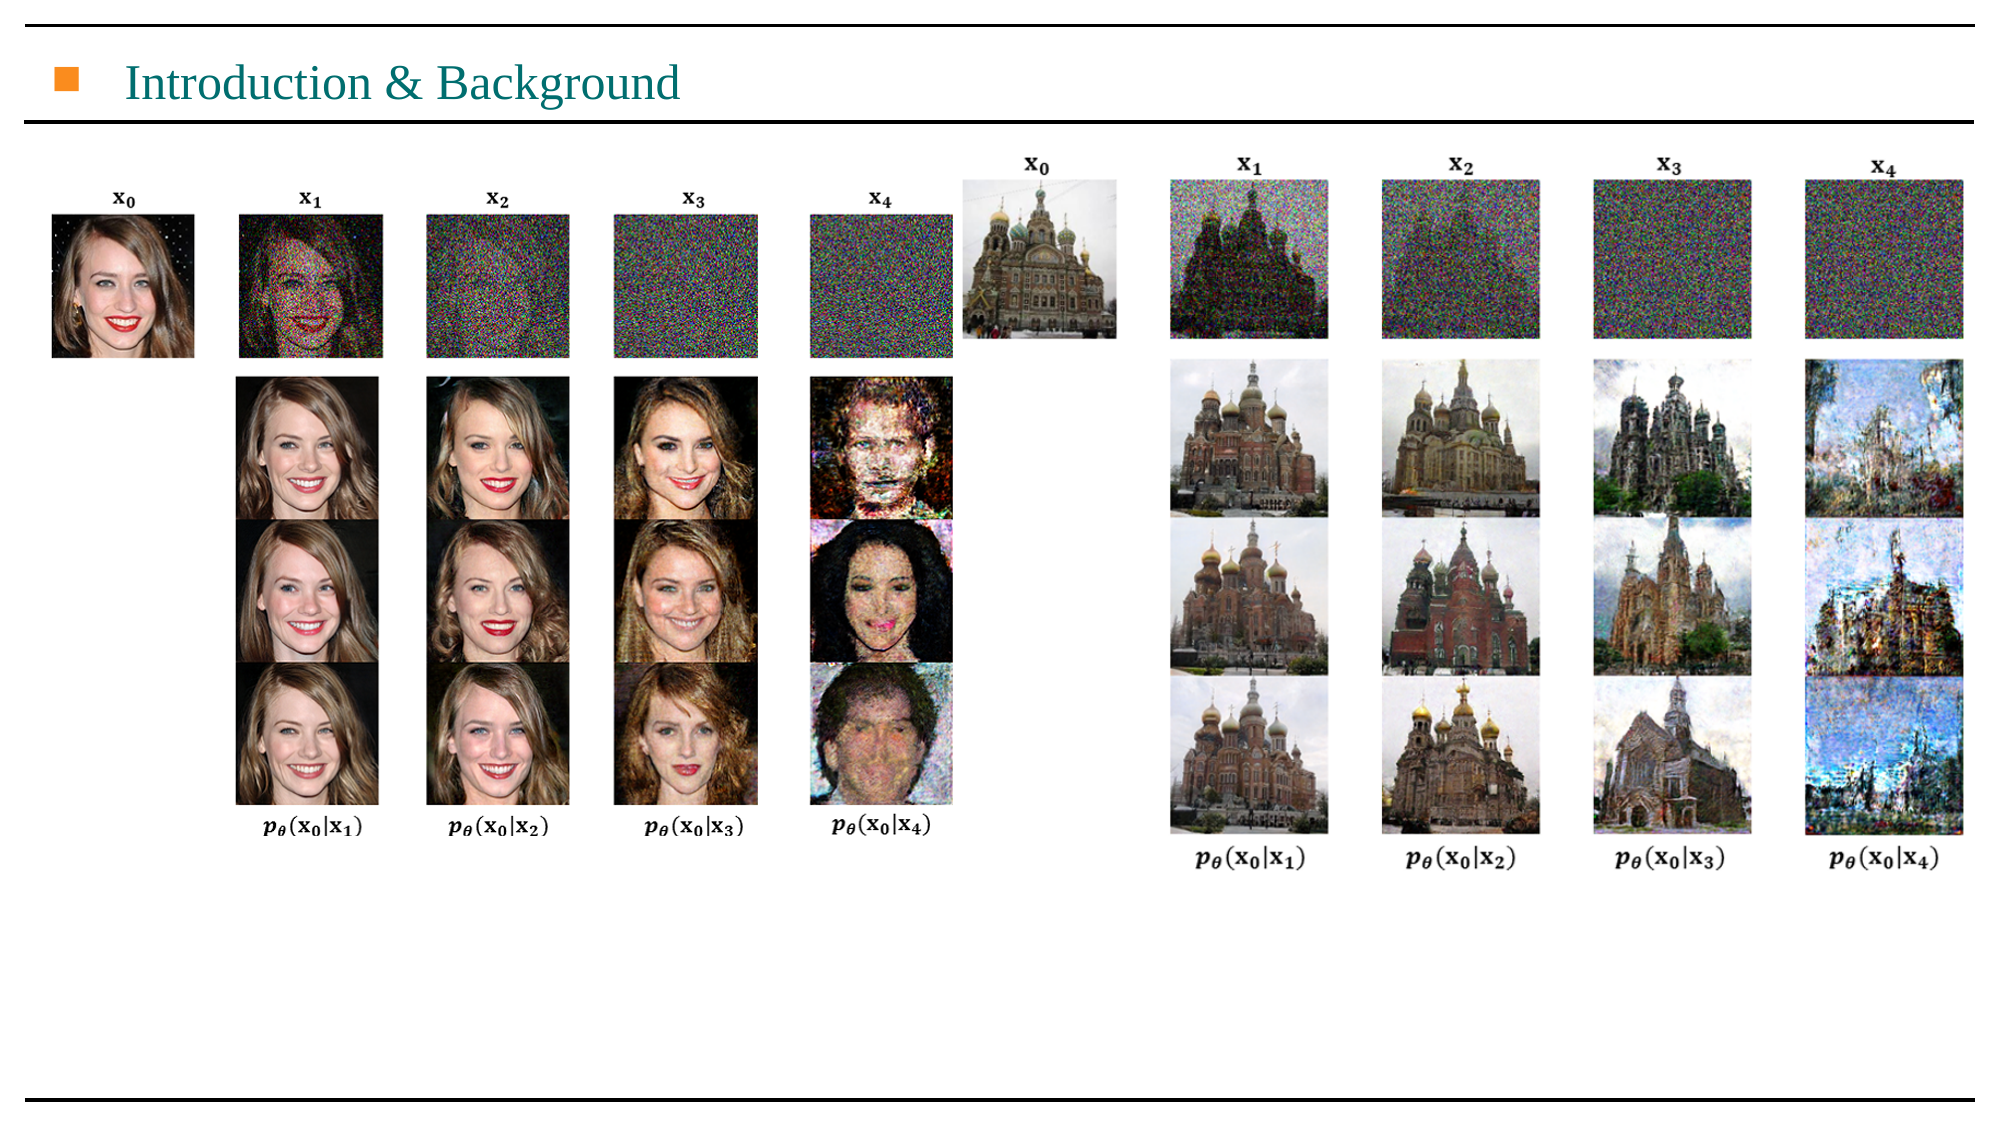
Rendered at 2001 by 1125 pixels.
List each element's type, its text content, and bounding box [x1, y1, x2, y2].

text_box Introduction & Background [110, 37, 1975, 121]
picture [47, 164, 960, 849]
picture [962, 138, 1975, 891]
text_box ■ [24, 36, 110, 120]
